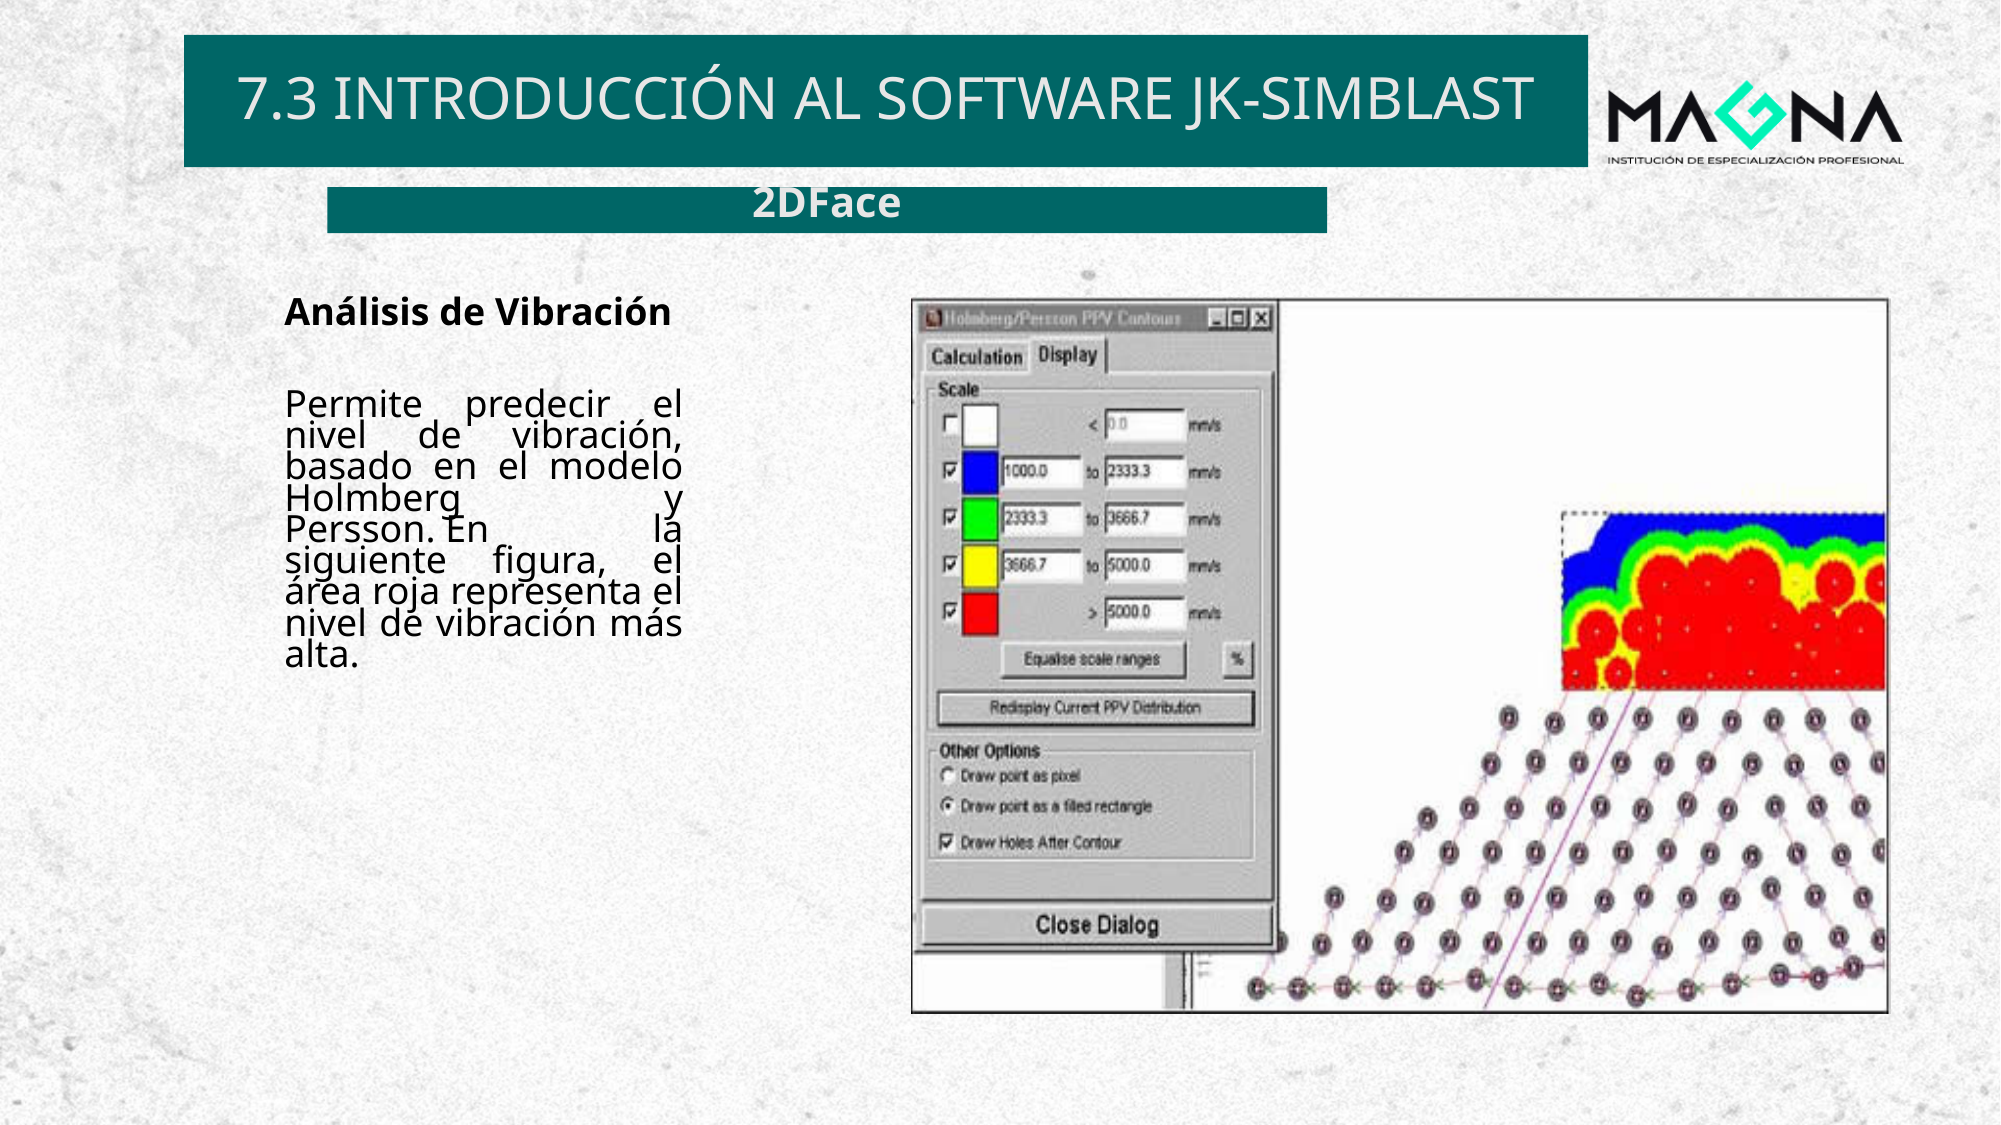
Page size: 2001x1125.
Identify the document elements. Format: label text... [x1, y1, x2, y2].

text_box Análisis de Vibración [269, 280, 816, 341]
text_box Permite predecir el nivel de vibración, basado en el modelo Holmberg y Persson. En la siguiente figura, el área roja representa el nivel de vibración más alta. [269, 386, 699, 683]
title 7.3 INTRODUCCIÓN AL SOFTWARE JK-SIMBLAST [184, 34, 1589, 168]
picture [0, 0, 2001, 1125]
text_box 2DFace [327, 187, 1328, 234]
